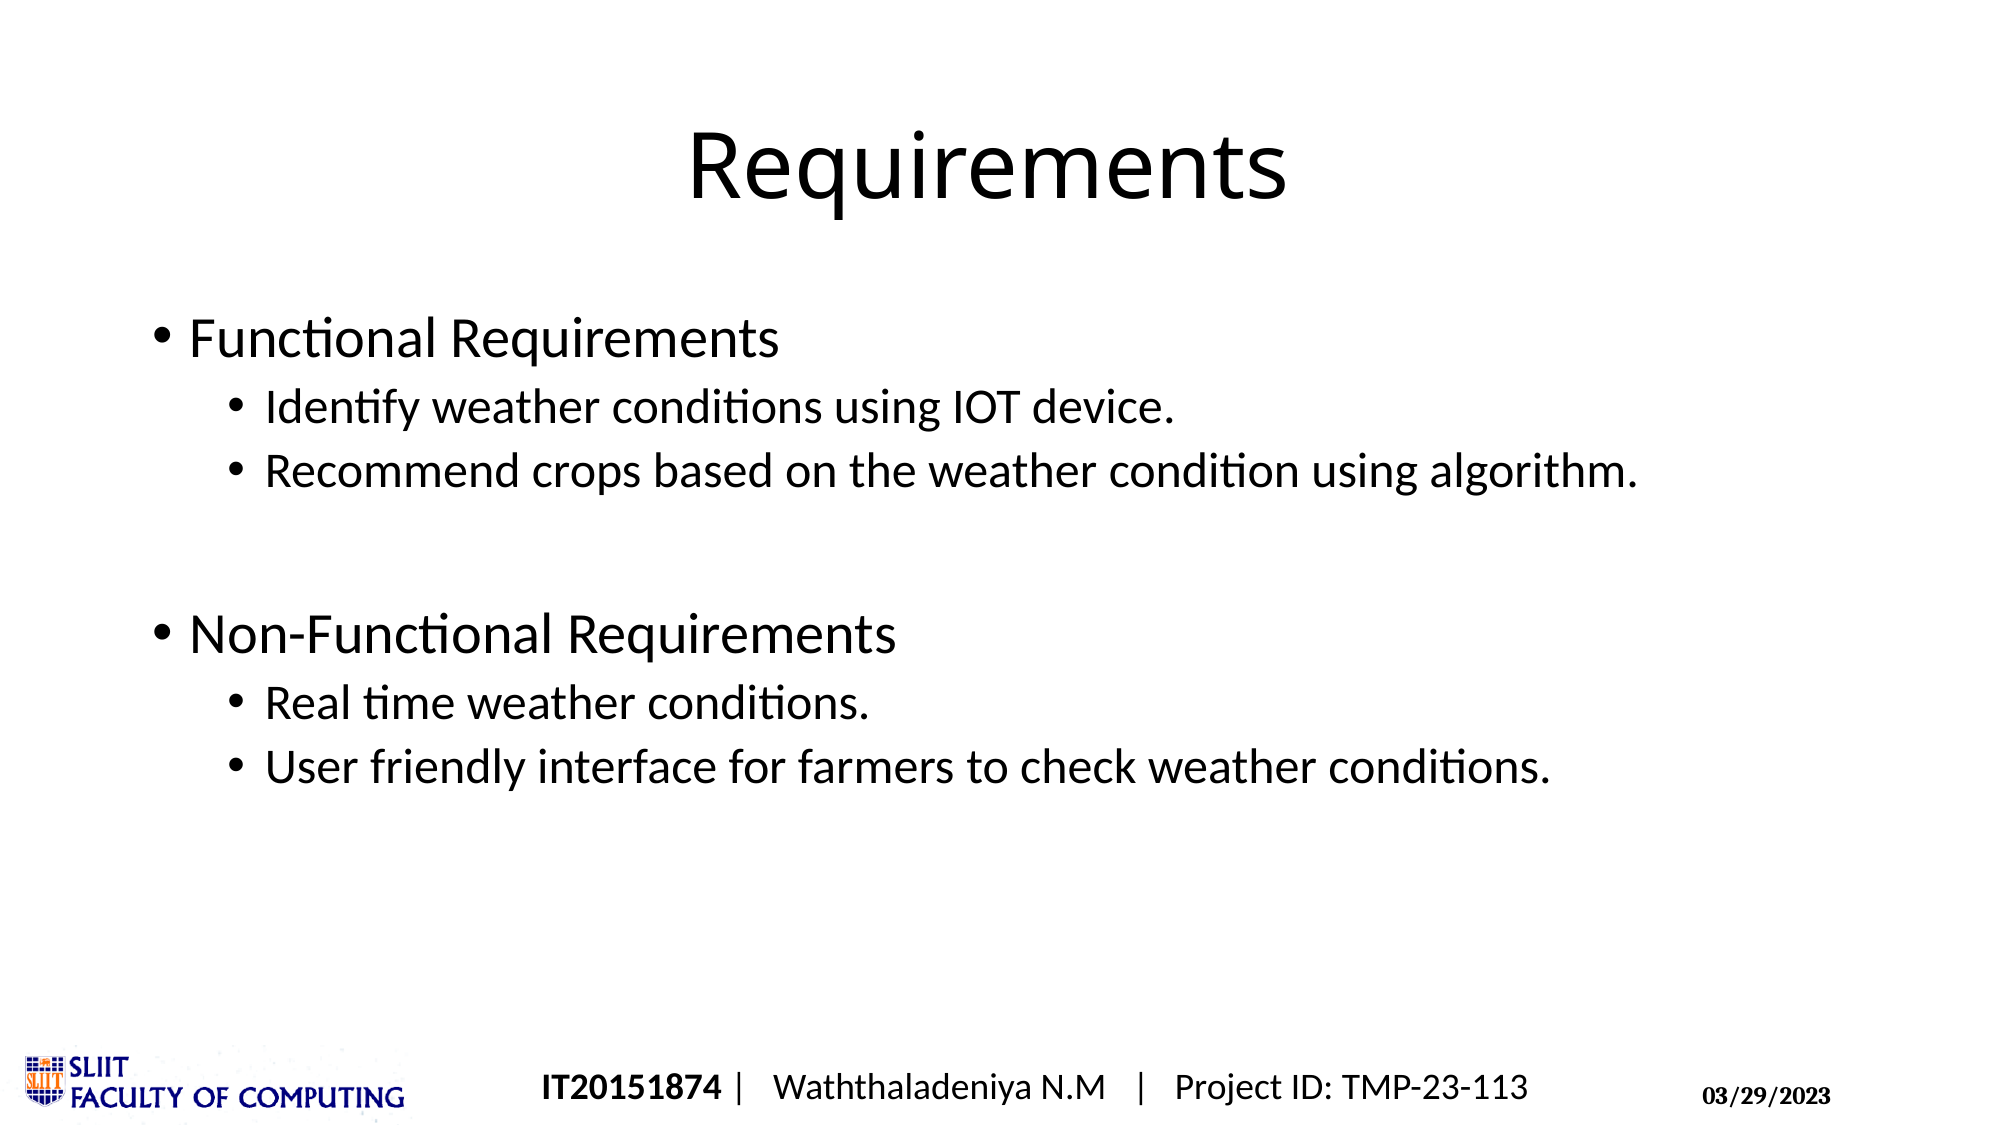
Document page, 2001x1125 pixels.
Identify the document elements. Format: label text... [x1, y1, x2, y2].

picture [0, 1045, 413, 1125]
text_box IT20151874 | Waththaladeniya N.M | Project ID: TMP-23-113 [440, 1043, 1630, 1125]
list Functional Requirements Identify weather conditions using IOT device. Recommend crops based on the weather condition using algorithm. Non-Functional Requirements Real time weather conditions. User friendly interface for farmers to check weather conditions. [137, 299, 1863, 1014]
title Requirements [137, 59, 1863, 278]
text_box 03/29/2023 [1687, 1072, 1863, 1117]
